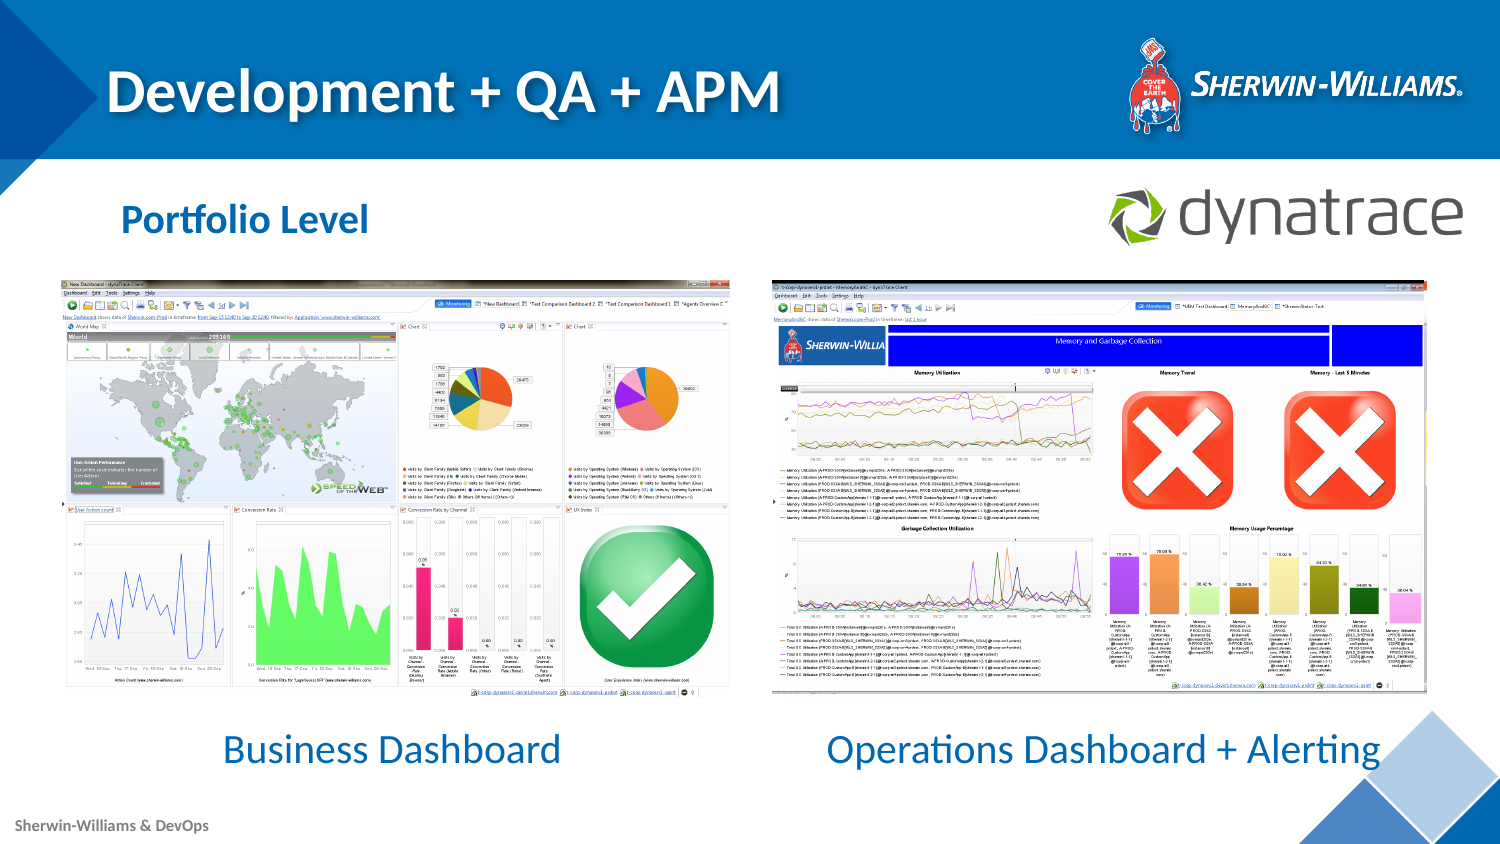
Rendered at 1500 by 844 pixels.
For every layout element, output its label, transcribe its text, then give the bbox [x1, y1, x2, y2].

list Portfolio Level [106, 172, 1088, 264]
text_box Operations Dashboard + Alerting [797, 702, 1410, 794]
text_box Business Dashboard [107, 706, 678, 794]
picture [0, 0, 1500, 844]
title Development + QA + APM [106, 40, 1344, 155]
